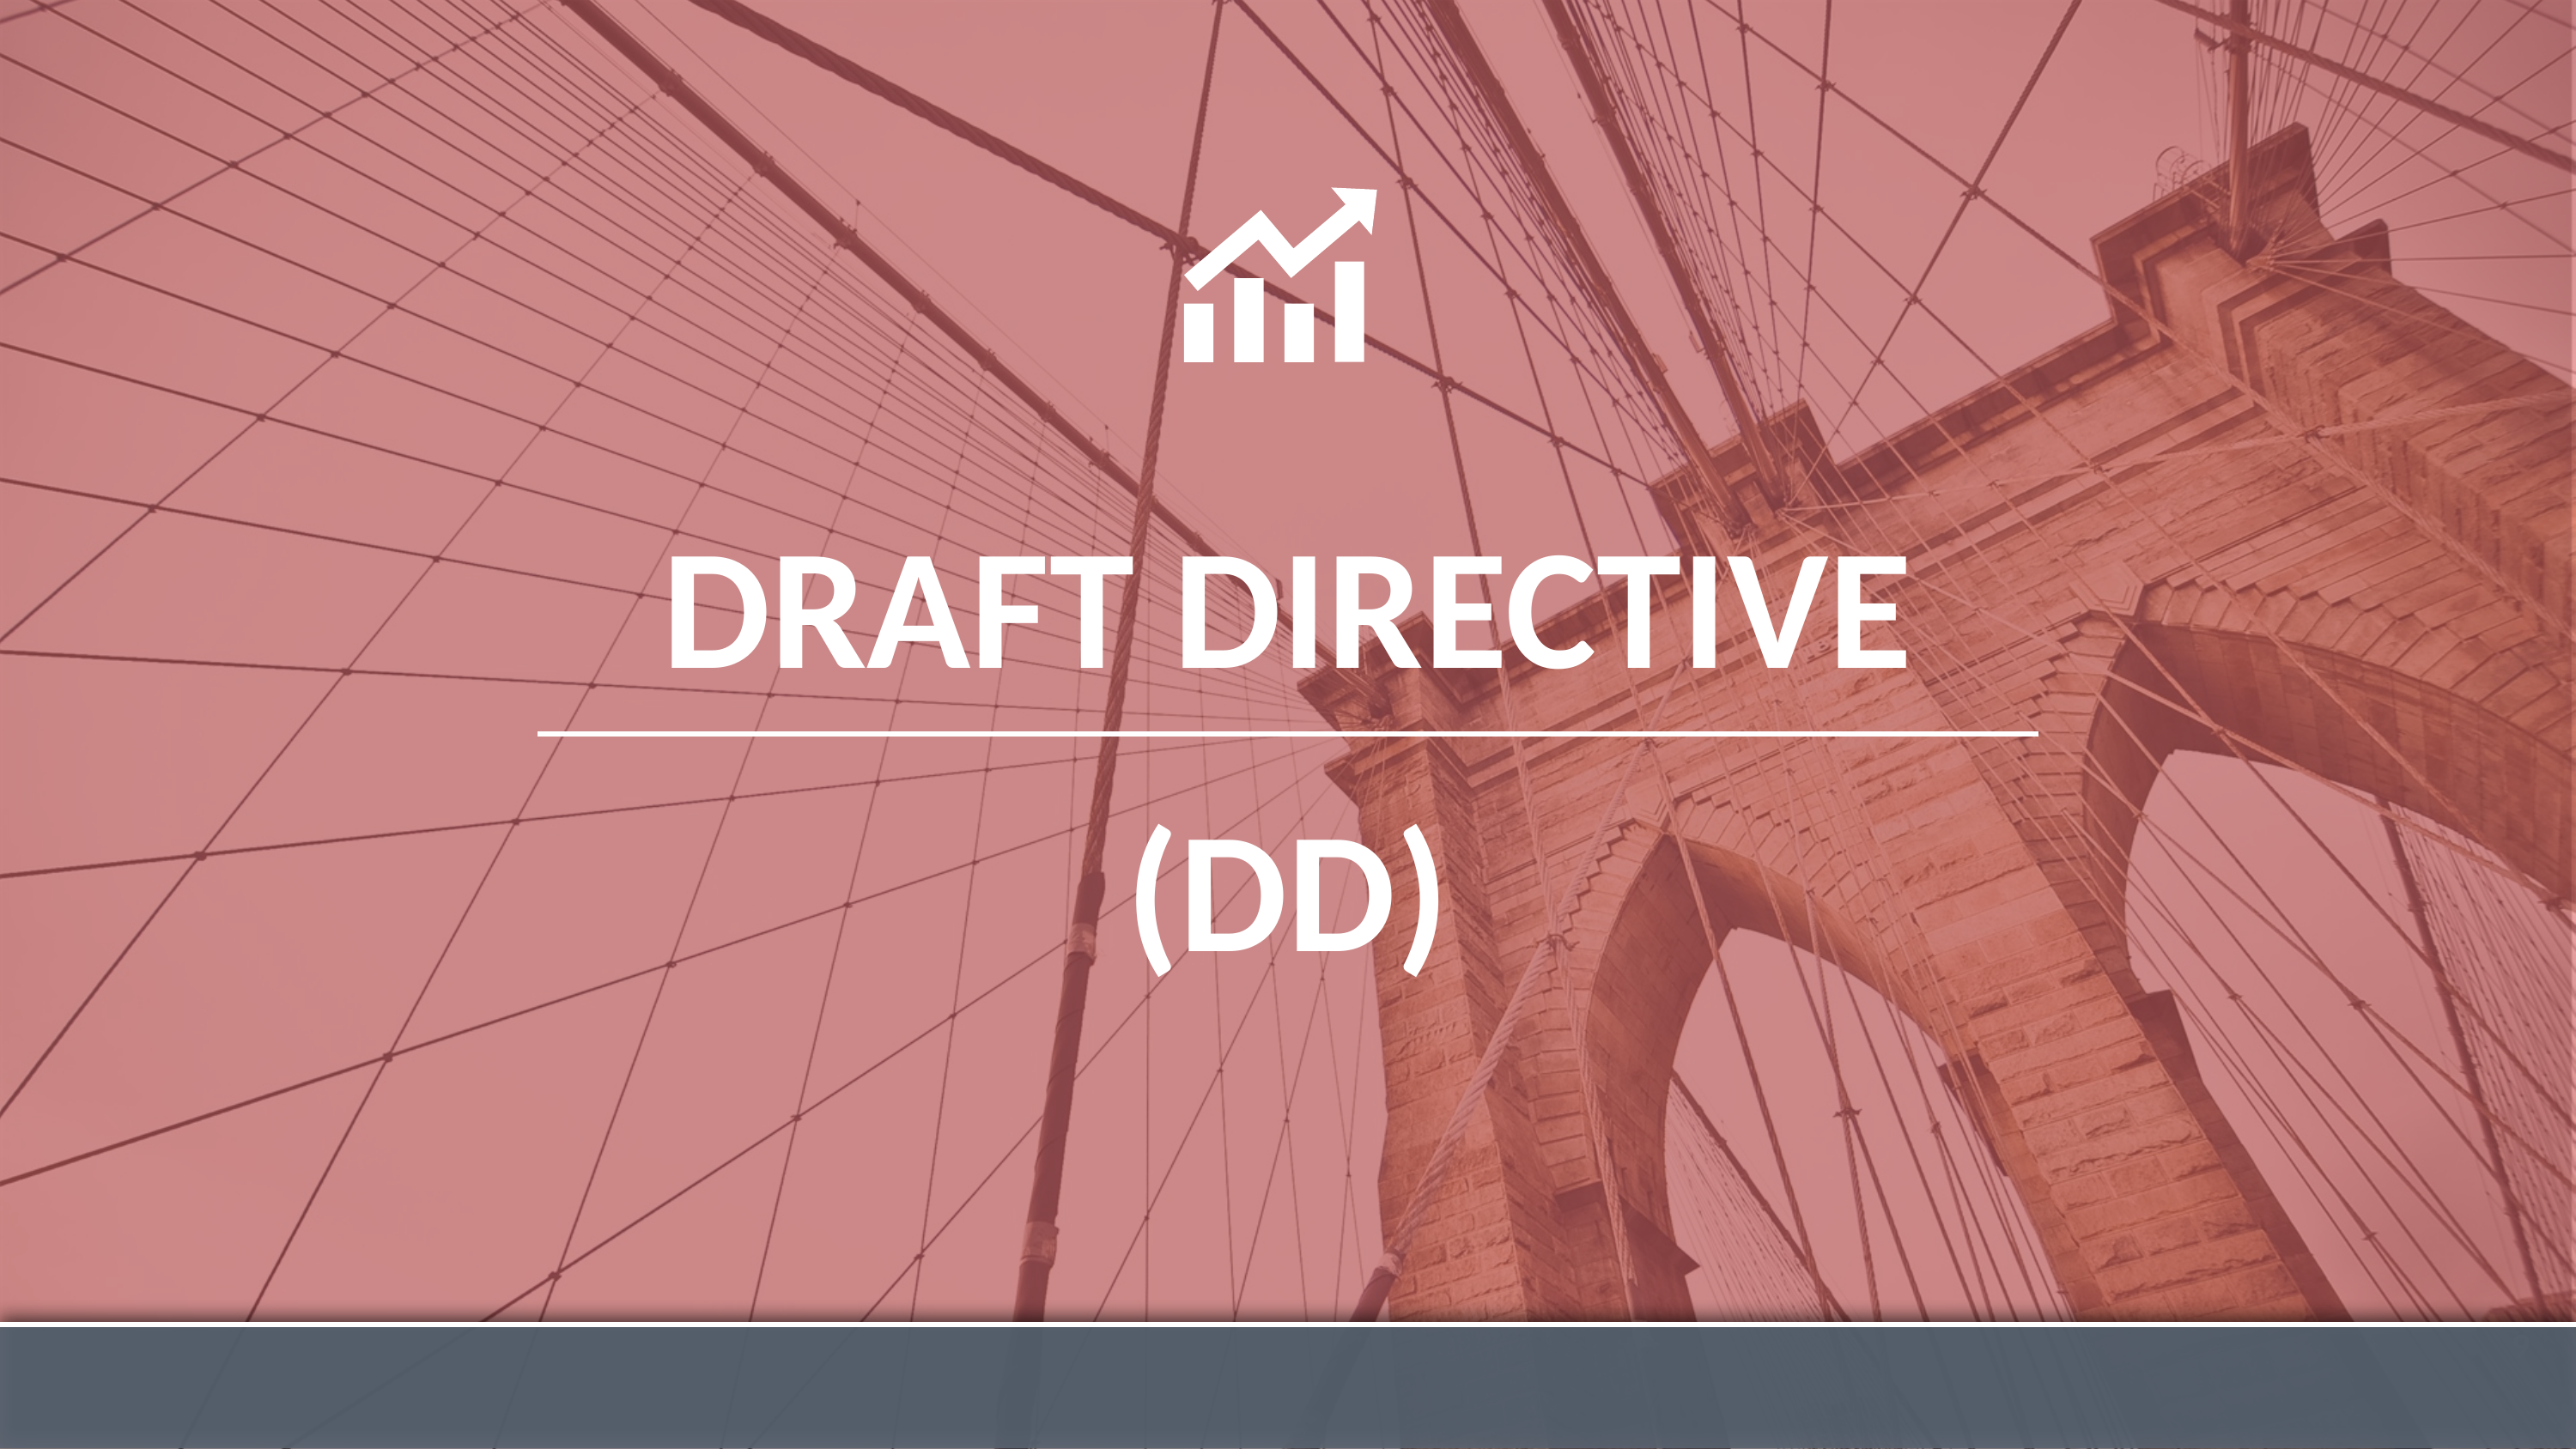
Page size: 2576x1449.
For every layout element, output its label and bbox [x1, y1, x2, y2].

picture [0, 0, 2576, 1325]
text_box [1183, 198, 1392, 362]
picture [0, 1325, 2576, 1449]
